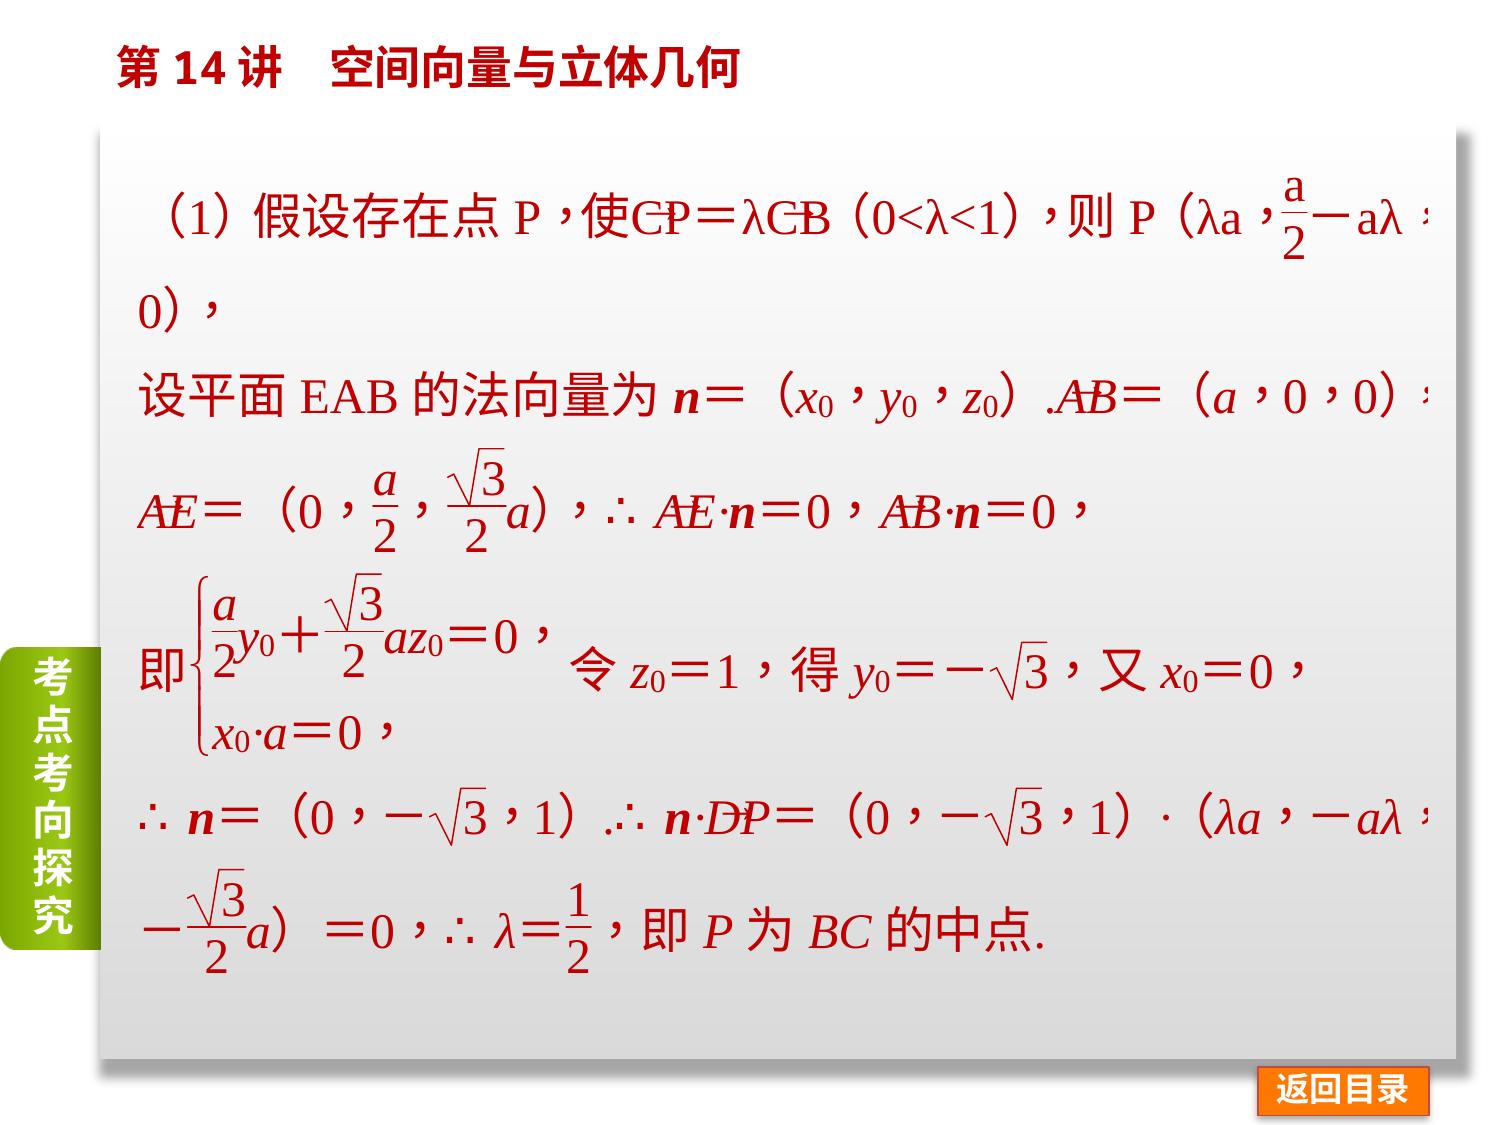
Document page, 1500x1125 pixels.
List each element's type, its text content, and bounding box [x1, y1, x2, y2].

picture [0, 647, 101, 950]
title 第14讲 空间向量与立体几何 [100, 27, 1199, 106]
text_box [137, 148, 1429, 1125]
